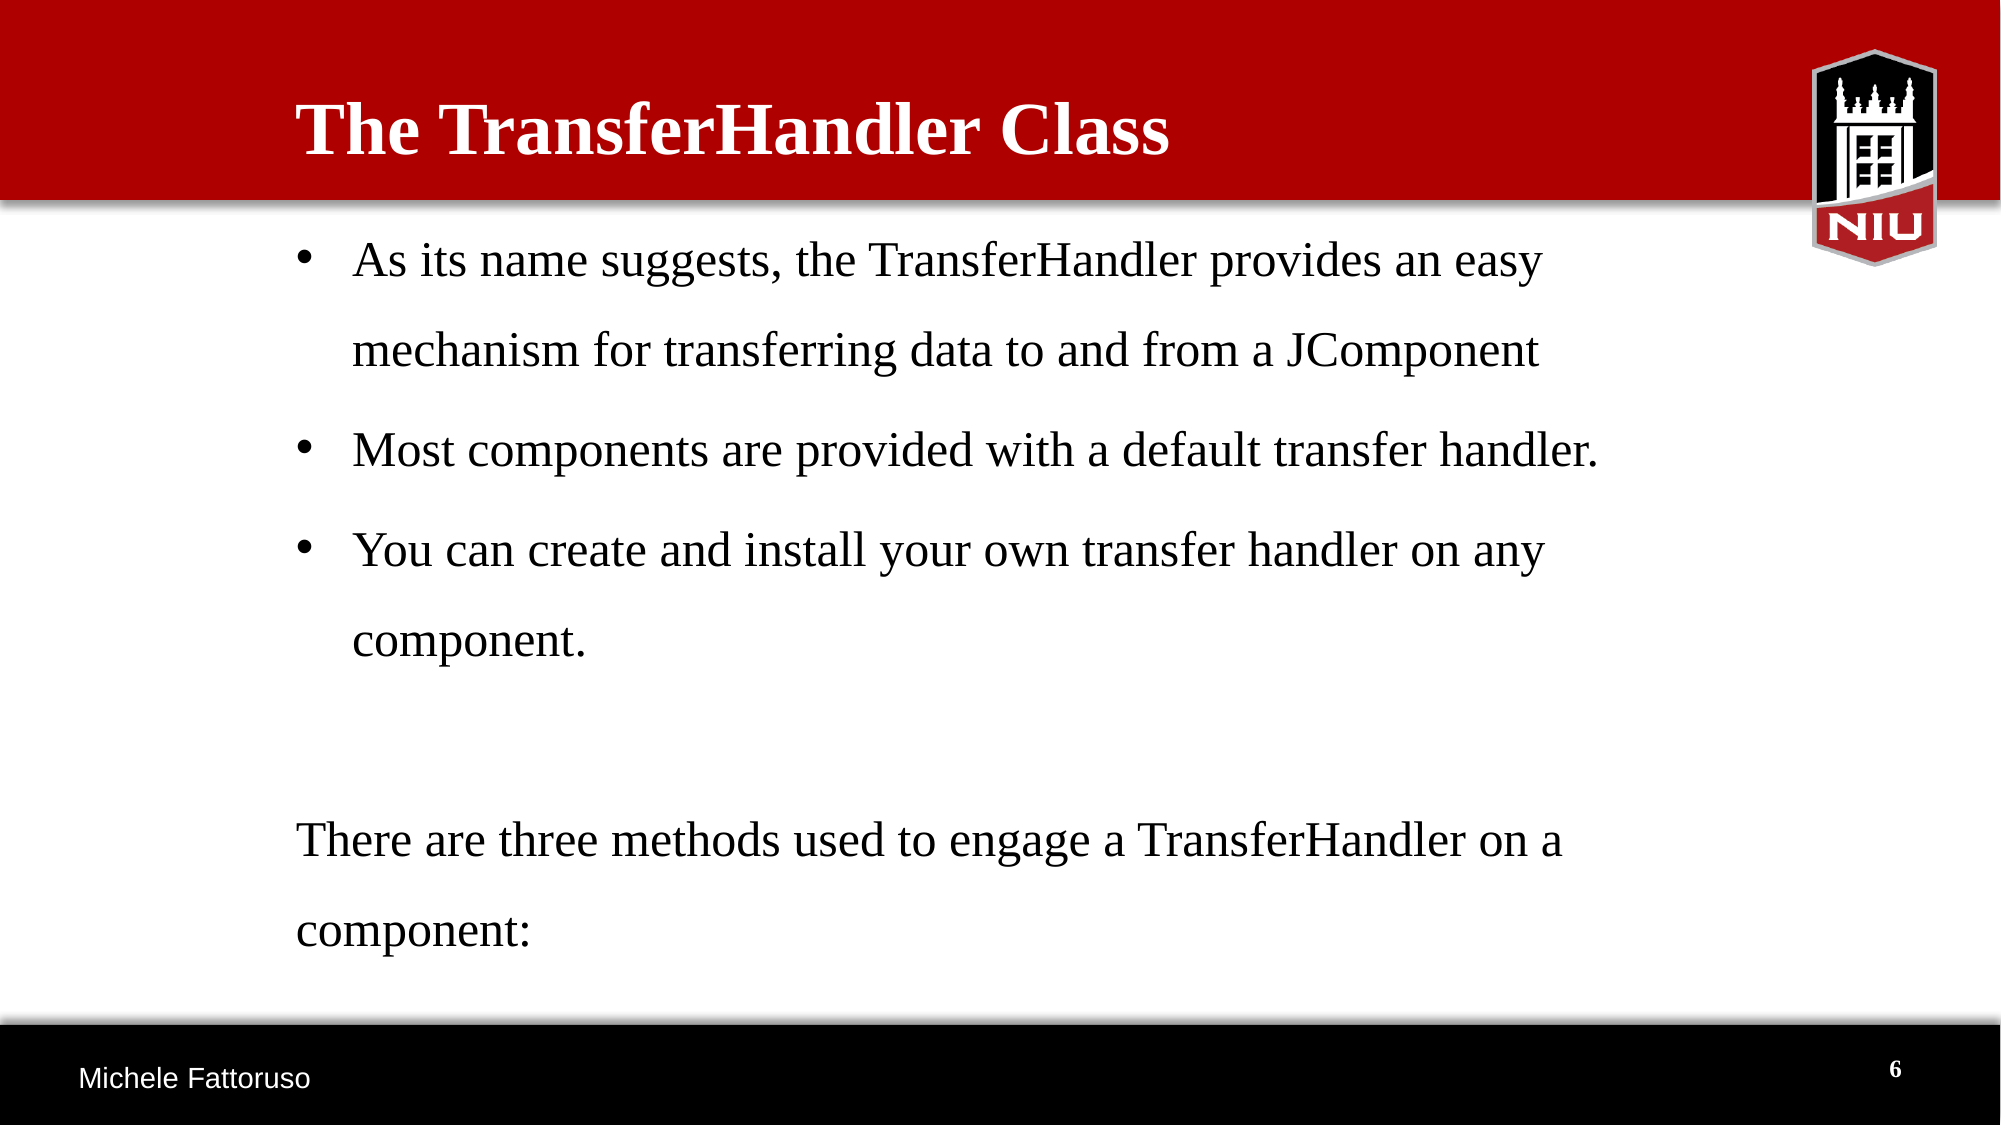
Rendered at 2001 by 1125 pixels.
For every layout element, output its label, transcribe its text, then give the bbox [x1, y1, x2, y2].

text_box As its name suggests, the TransferHandler provides an easy mechanism for transferring data to and from a JComponent Most components are provided with a default transfer handler. You can create and install your own transfer handler on any component. There are three methods used to engage a TransferHandler on a component: [281, 217, 1688, 1006]
text_box The TransferHandler Class [280, 31, 1619, 218]
text_box 6 [1616, 1037, 1917, 1098]
text_box Michele Fattoruso [0, 1051, 420, 1102]
picture [1812, 49, 1937, 267]
